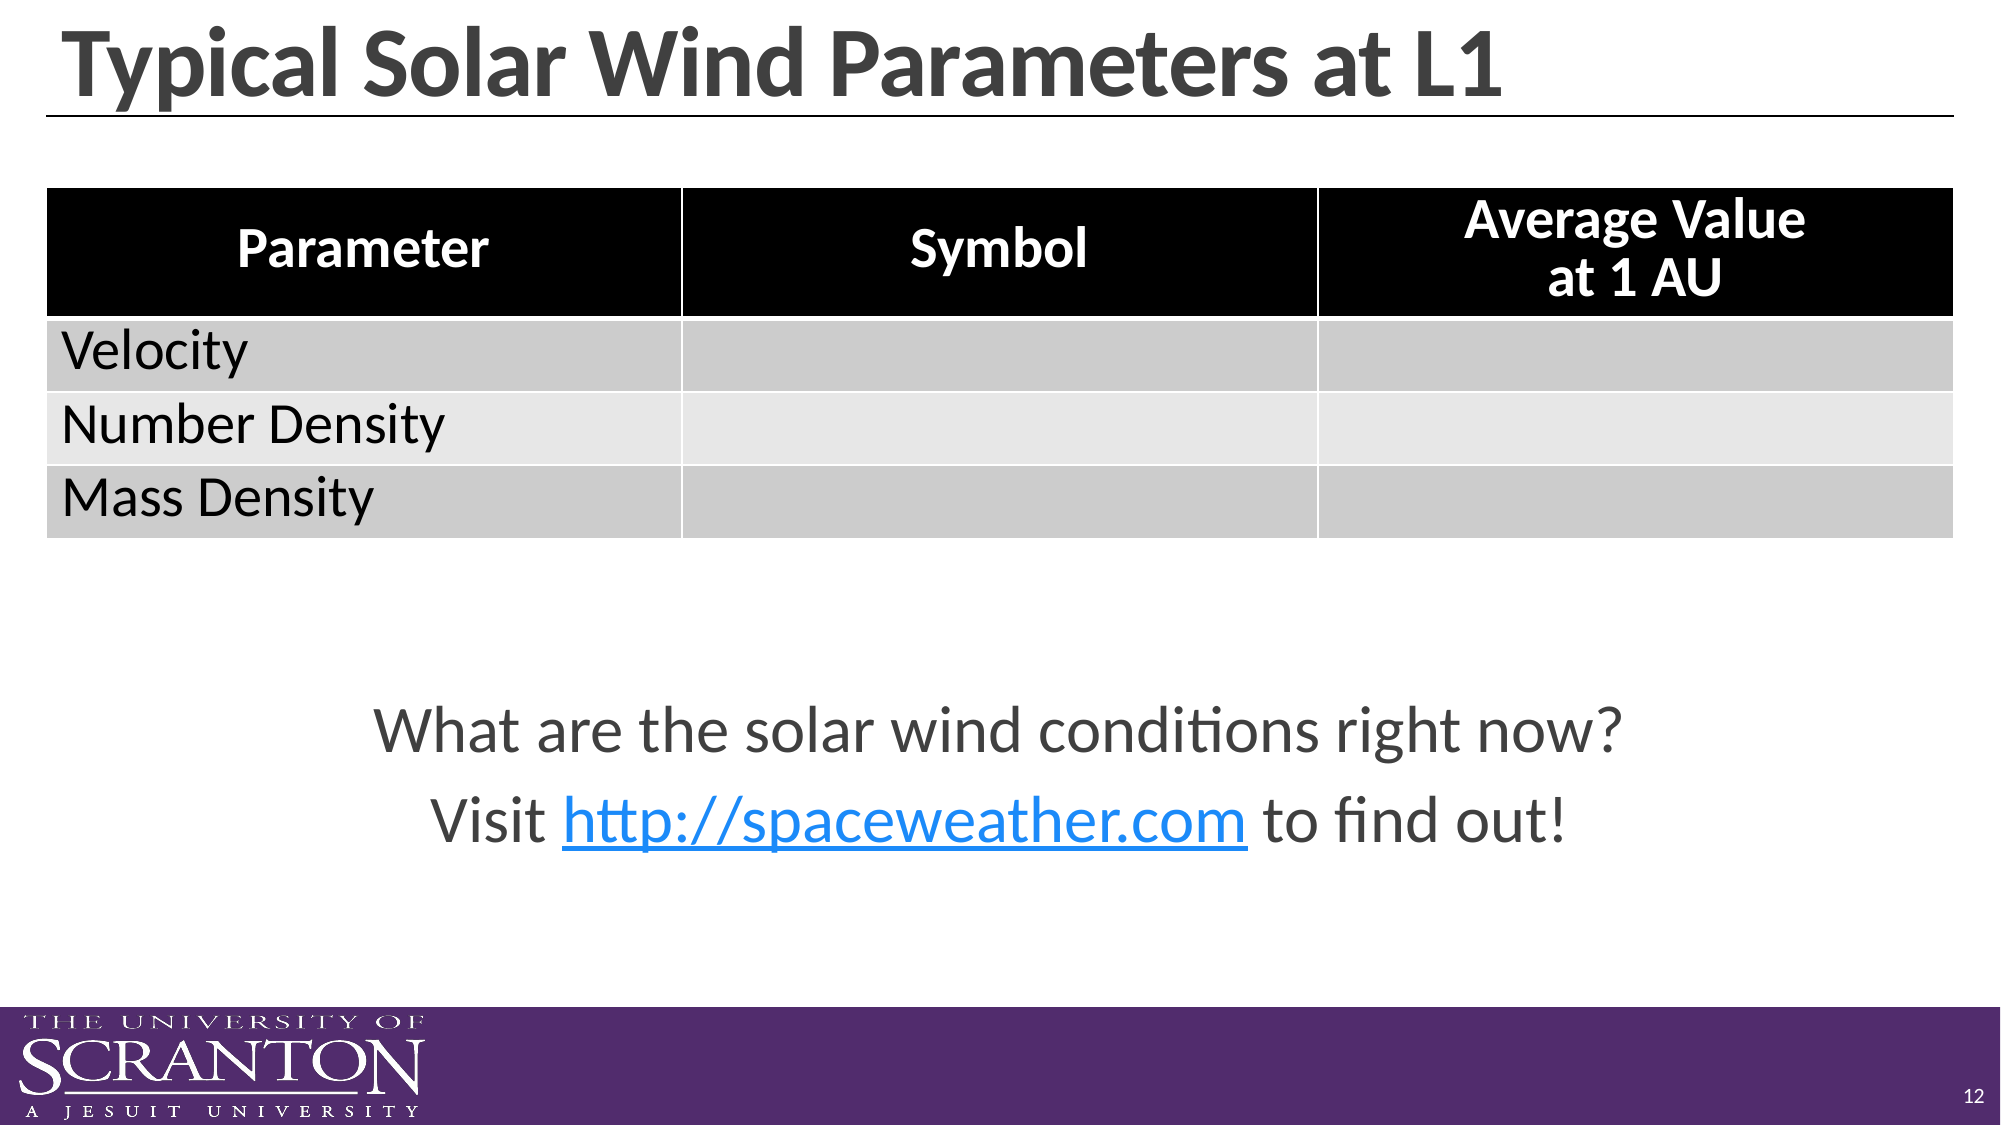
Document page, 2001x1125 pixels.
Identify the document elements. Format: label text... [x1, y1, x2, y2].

title Typical Solar Wind Parameters at L1 [46, 7, 1954, 125]
text_box What are the solar wind conditions right now? Visit http://spaceweather.com to find out! [46, 640, 1954, 919]
picture [19, 1015, 425, 1120]
